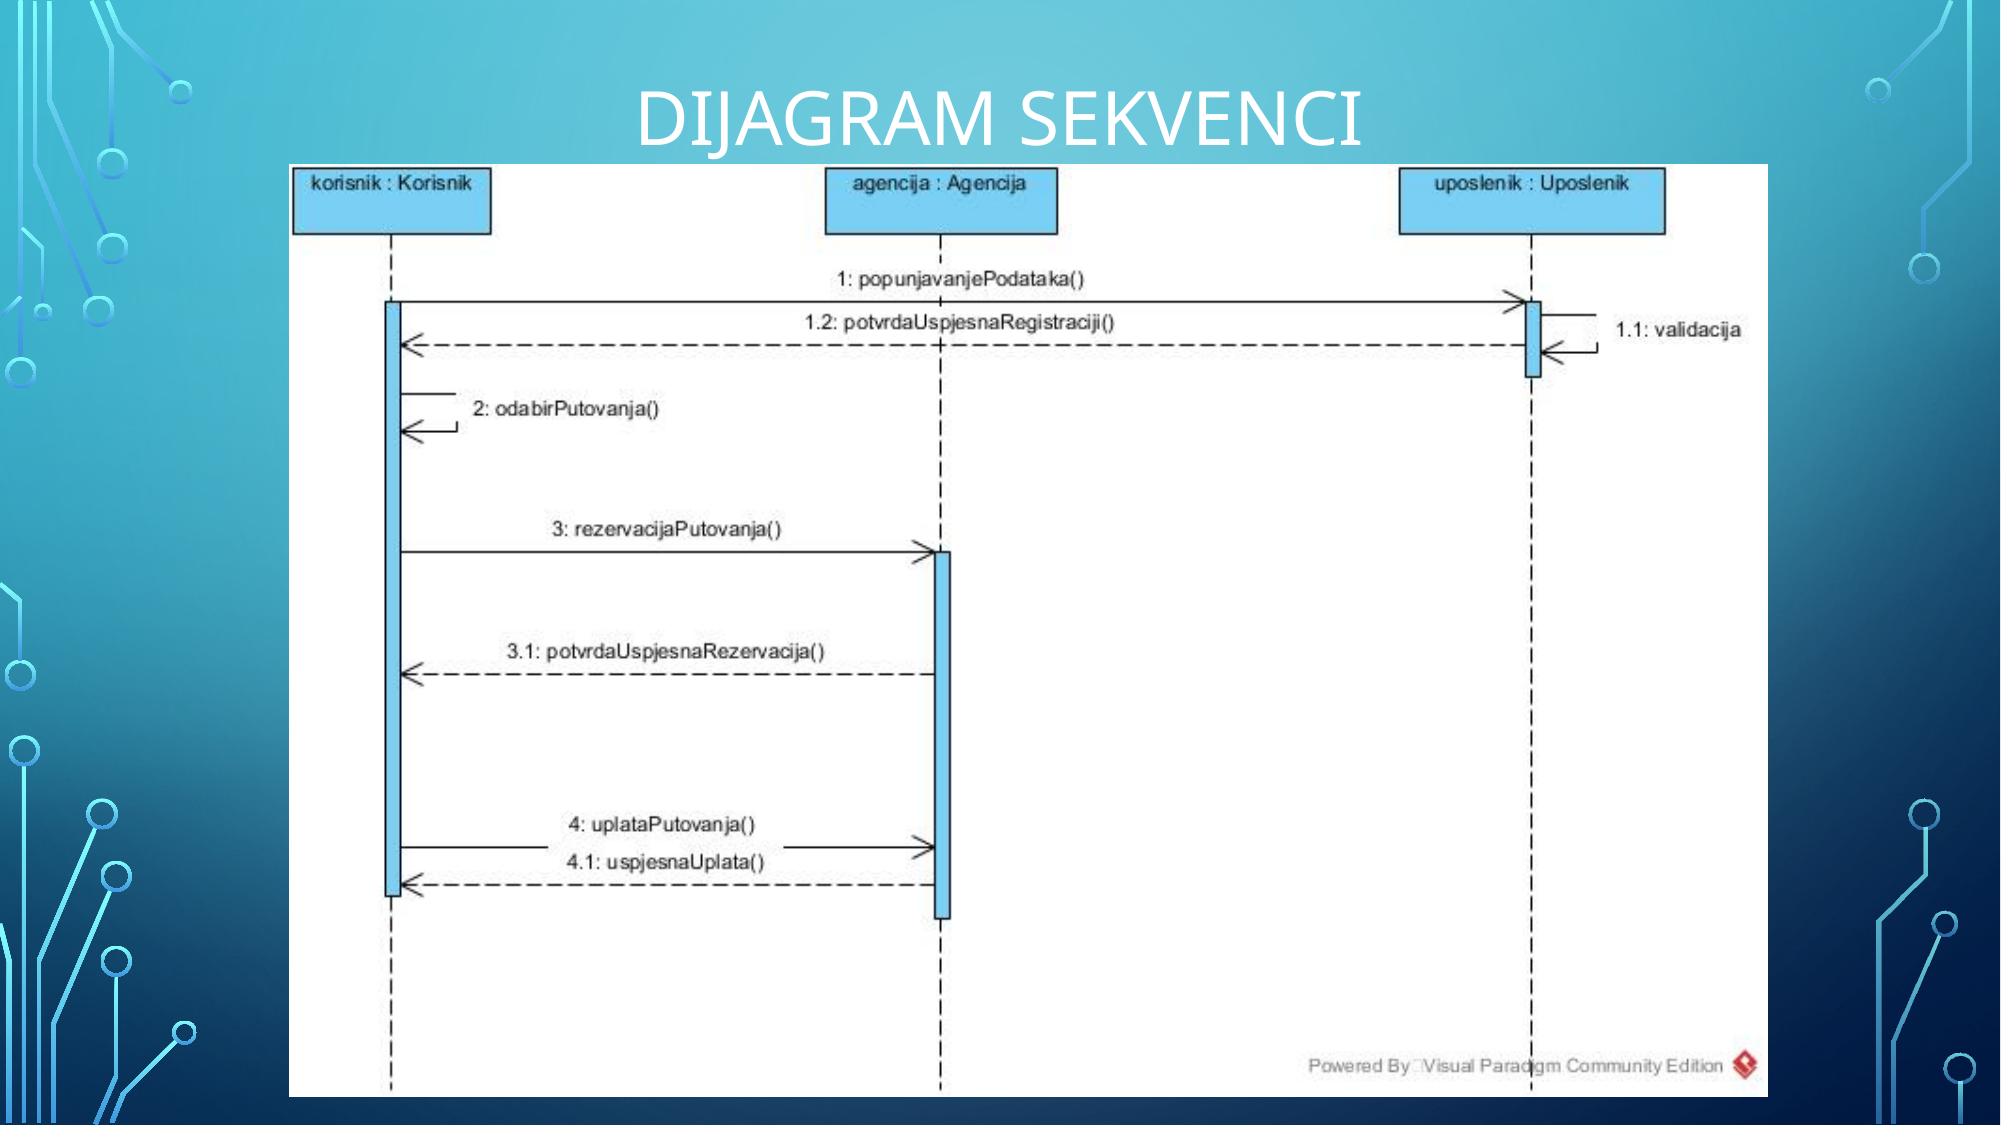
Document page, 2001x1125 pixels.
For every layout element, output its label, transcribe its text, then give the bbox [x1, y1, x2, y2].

title DIJAGRAM SEKVENCI [187, 0, 1813, 243]
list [289, 163, 1768, 1097]
